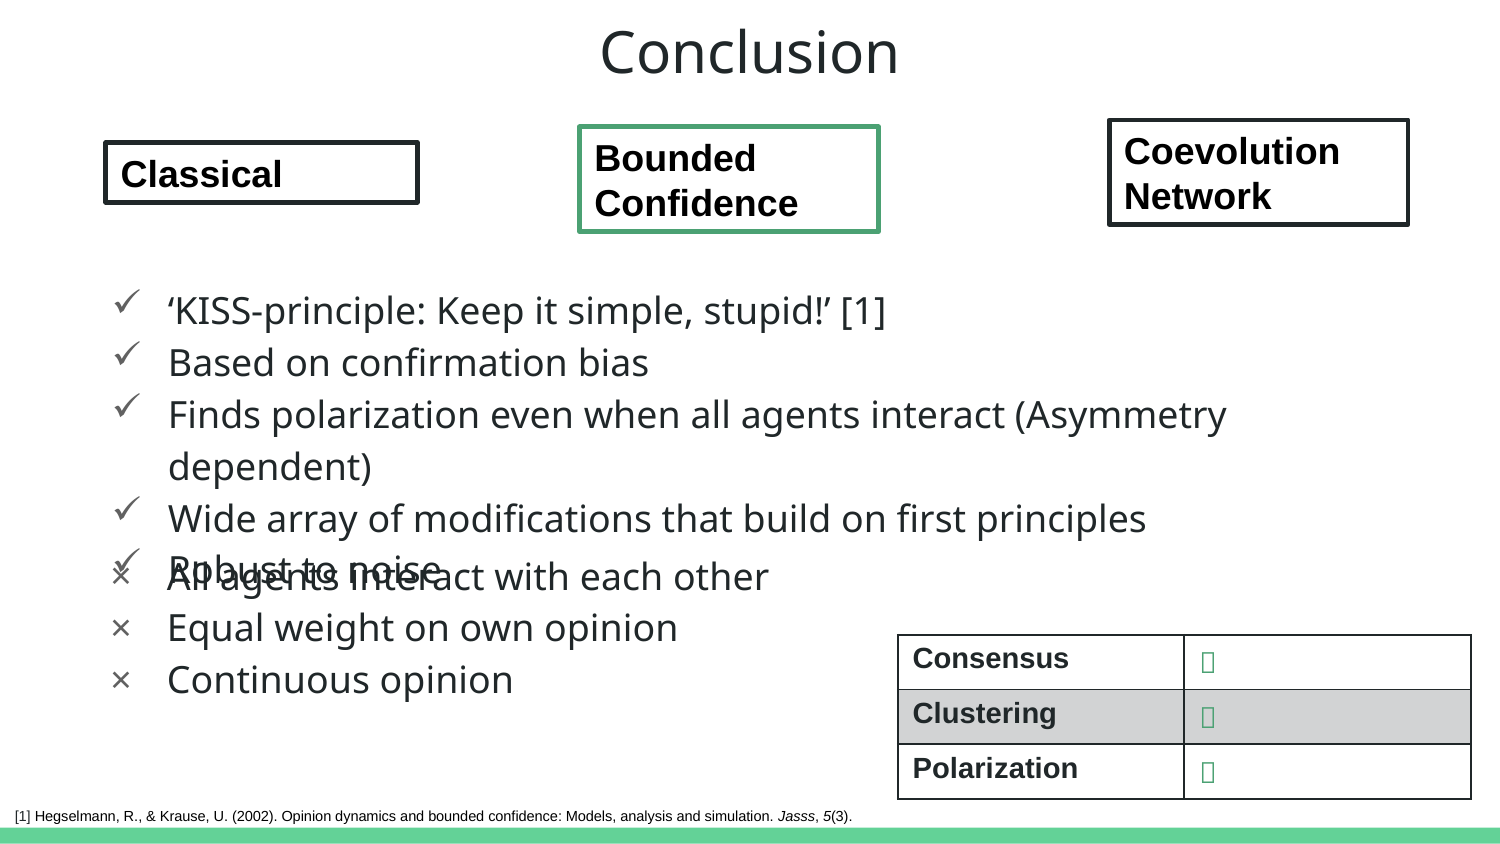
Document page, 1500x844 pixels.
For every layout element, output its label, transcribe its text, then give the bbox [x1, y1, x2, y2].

table_header  [1185, 636, 1470, 689]
text_box All agents interact with each other Equal weight on own opinion Continuous opinion [76, 530, 1020, 717]
text_box Classical [105, 142, 418, 203]
table_header Consensus [899, 636, 1183, 689]
table_cell Polarization [899, 745, 1183, 798]
table_cell  [1185, 690, 1470, 743]
table_cell  [1185, 745, 1470, 798]
text_box [1] Hegselmann, R., & Krause, U. (2002). Opinion dynamics and bounded confidence: Models, analysis and simulation. Jasss, 5(3). [0, 799, 971, 832]
table_cell Clustering [899, 690, 1183, 743]
text_box Bounded Confidence [579, 126, 879, 232]
title Conclusion [51, 0, 1449, 94]
list ‘KISS-principle: Keep it simple, stupid!’ [1] Based on confirmation bias Finds polarization even when all agents interact (Asymmetry dependent) Wide array of modifications that build on first principles Robust to noise [77, 265, 1393, 499]
text_box Coevolution Network [1109, 119, 1408, 225]
